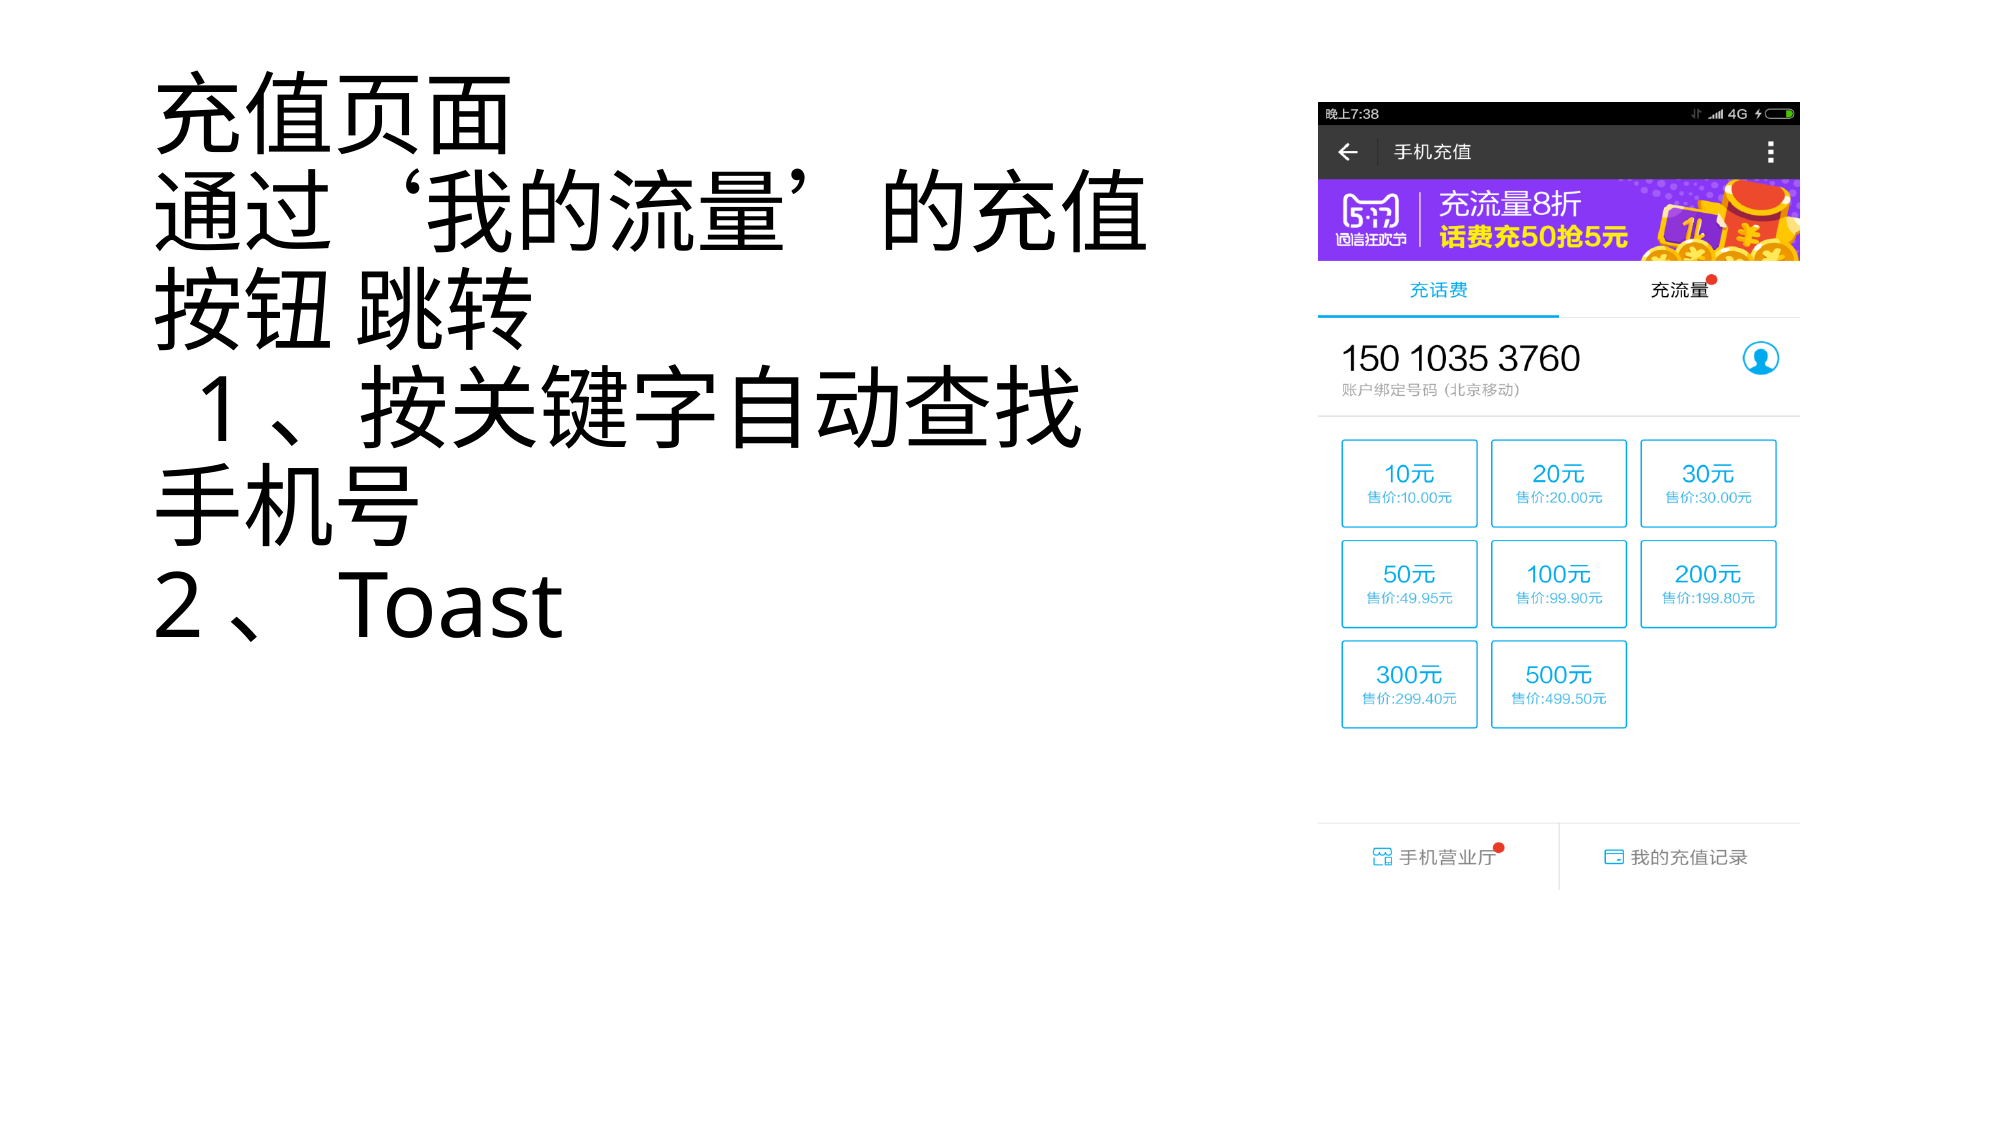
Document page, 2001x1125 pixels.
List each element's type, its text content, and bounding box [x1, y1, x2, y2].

title 充值页面 通过‘我的流量’的充值按钮 跳转 1、按关键字自动查找手机号 2、Toast [137, 59, 1175, 972]
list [1318, 102, 1800, 890]
